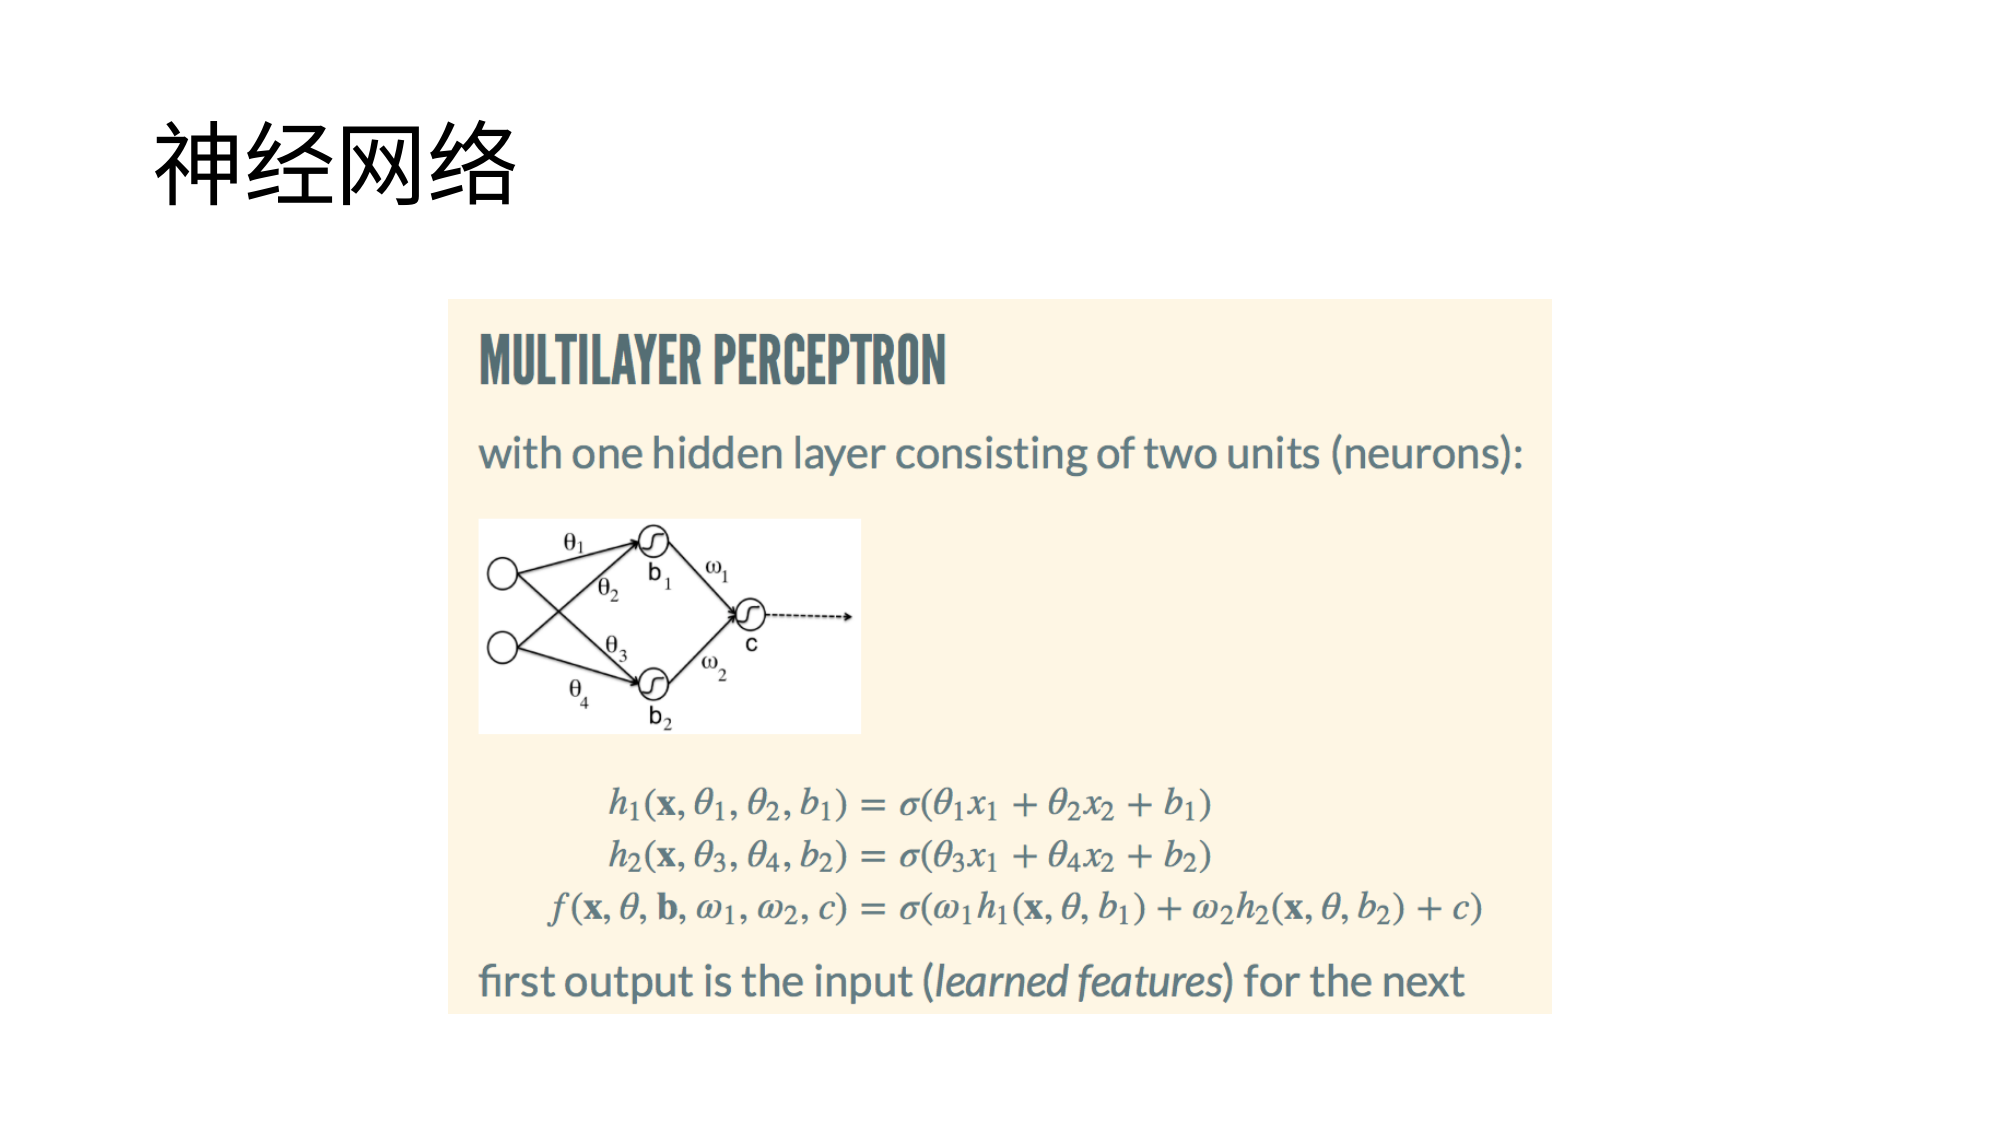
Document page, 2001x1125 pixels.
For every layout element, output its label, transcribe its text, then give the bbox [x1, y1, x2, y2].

title 神经网络 [137, 59, 1863, 278]
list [448, 299, 1552, 1014]
